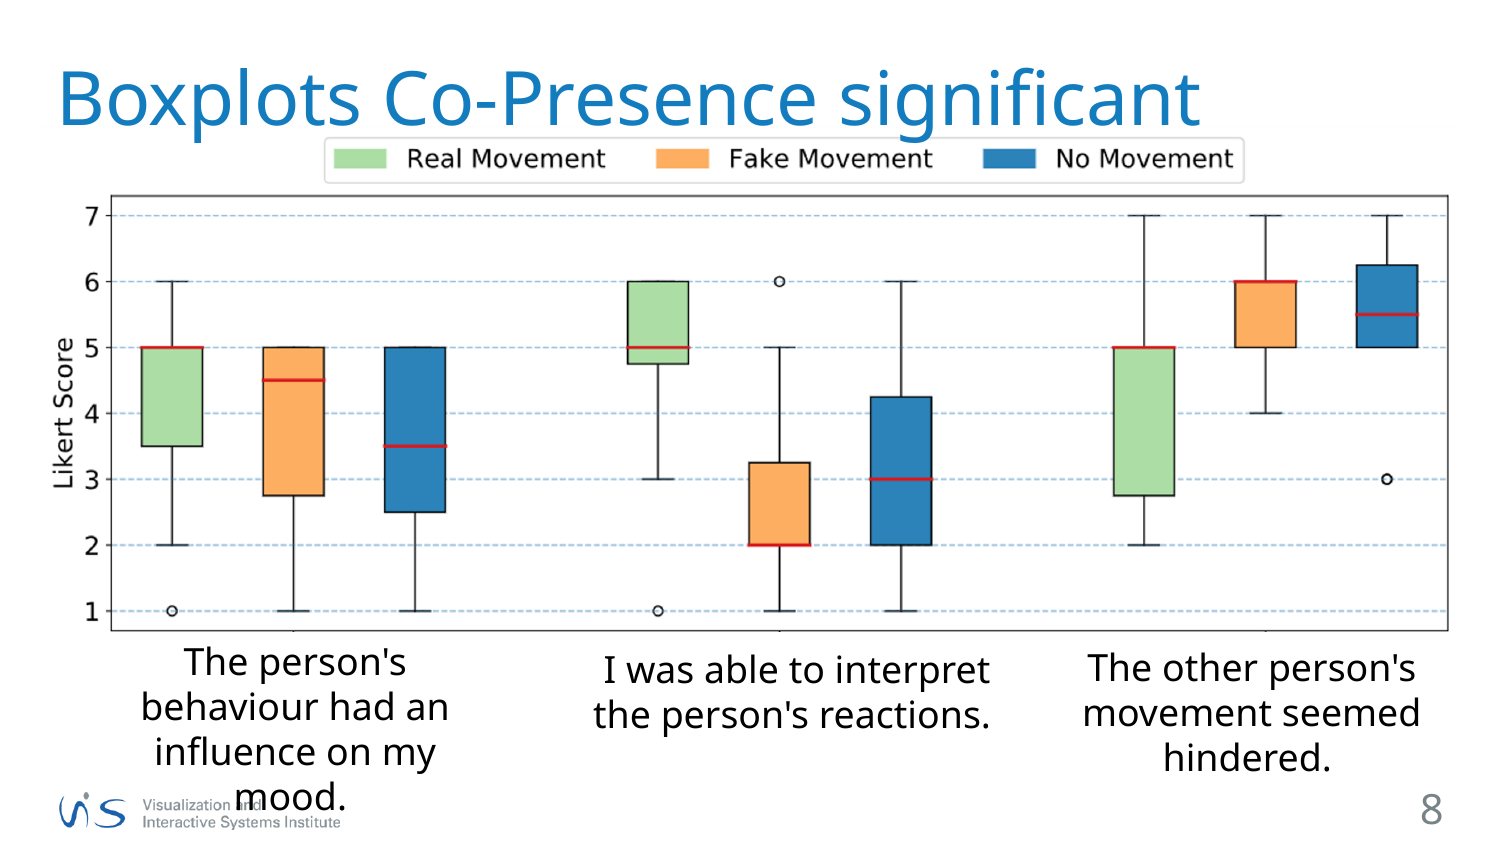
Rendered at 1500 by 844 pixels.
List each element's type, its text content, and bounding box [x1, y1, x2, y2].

text_box The person's behaviour had an influence on my mood. [88, 640, 502, 826]
title Boxplots Co-Presence significant [41, 28, 1459, 124]
picture [59, 792, 340, 830]
slide_number 8 [1014, 785, 1459, 838]
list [40, 126, 1460, 632]
text_box The other person's movement seemed hindered. [1057, 640, 1447, 787]
text_box I was able to interpret the person's reactions. [572, 640, 1022, 744]
